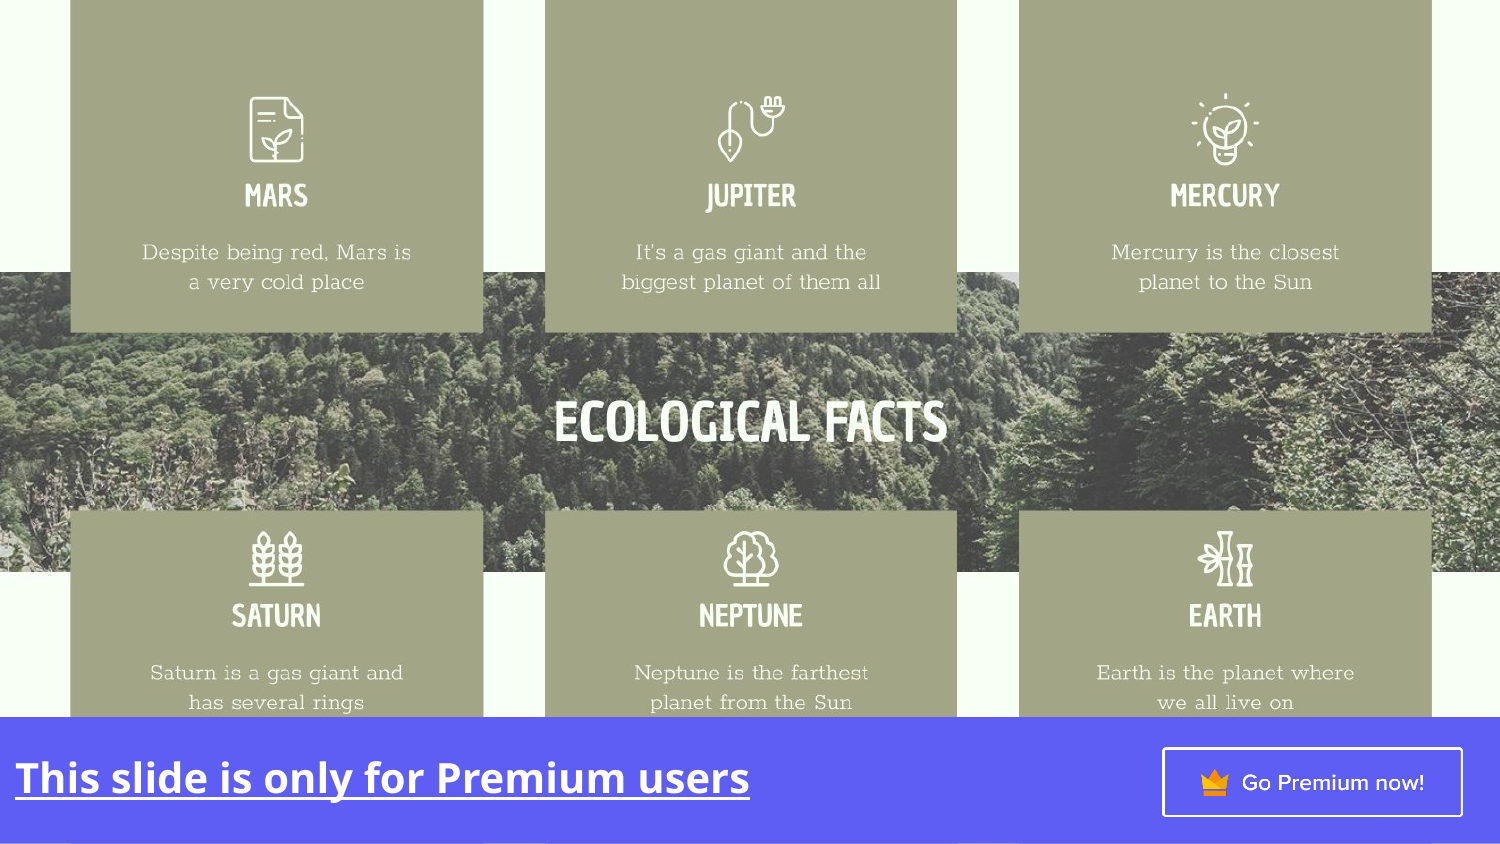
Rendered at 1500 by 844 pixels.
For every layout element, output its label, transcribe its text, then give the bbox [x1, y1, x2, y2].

text_box This slide is only for Premium users [0, 717, 1500, 844]
picture [0, 0, 1500, 717]
picture [1162, 747, 1463, 817]
